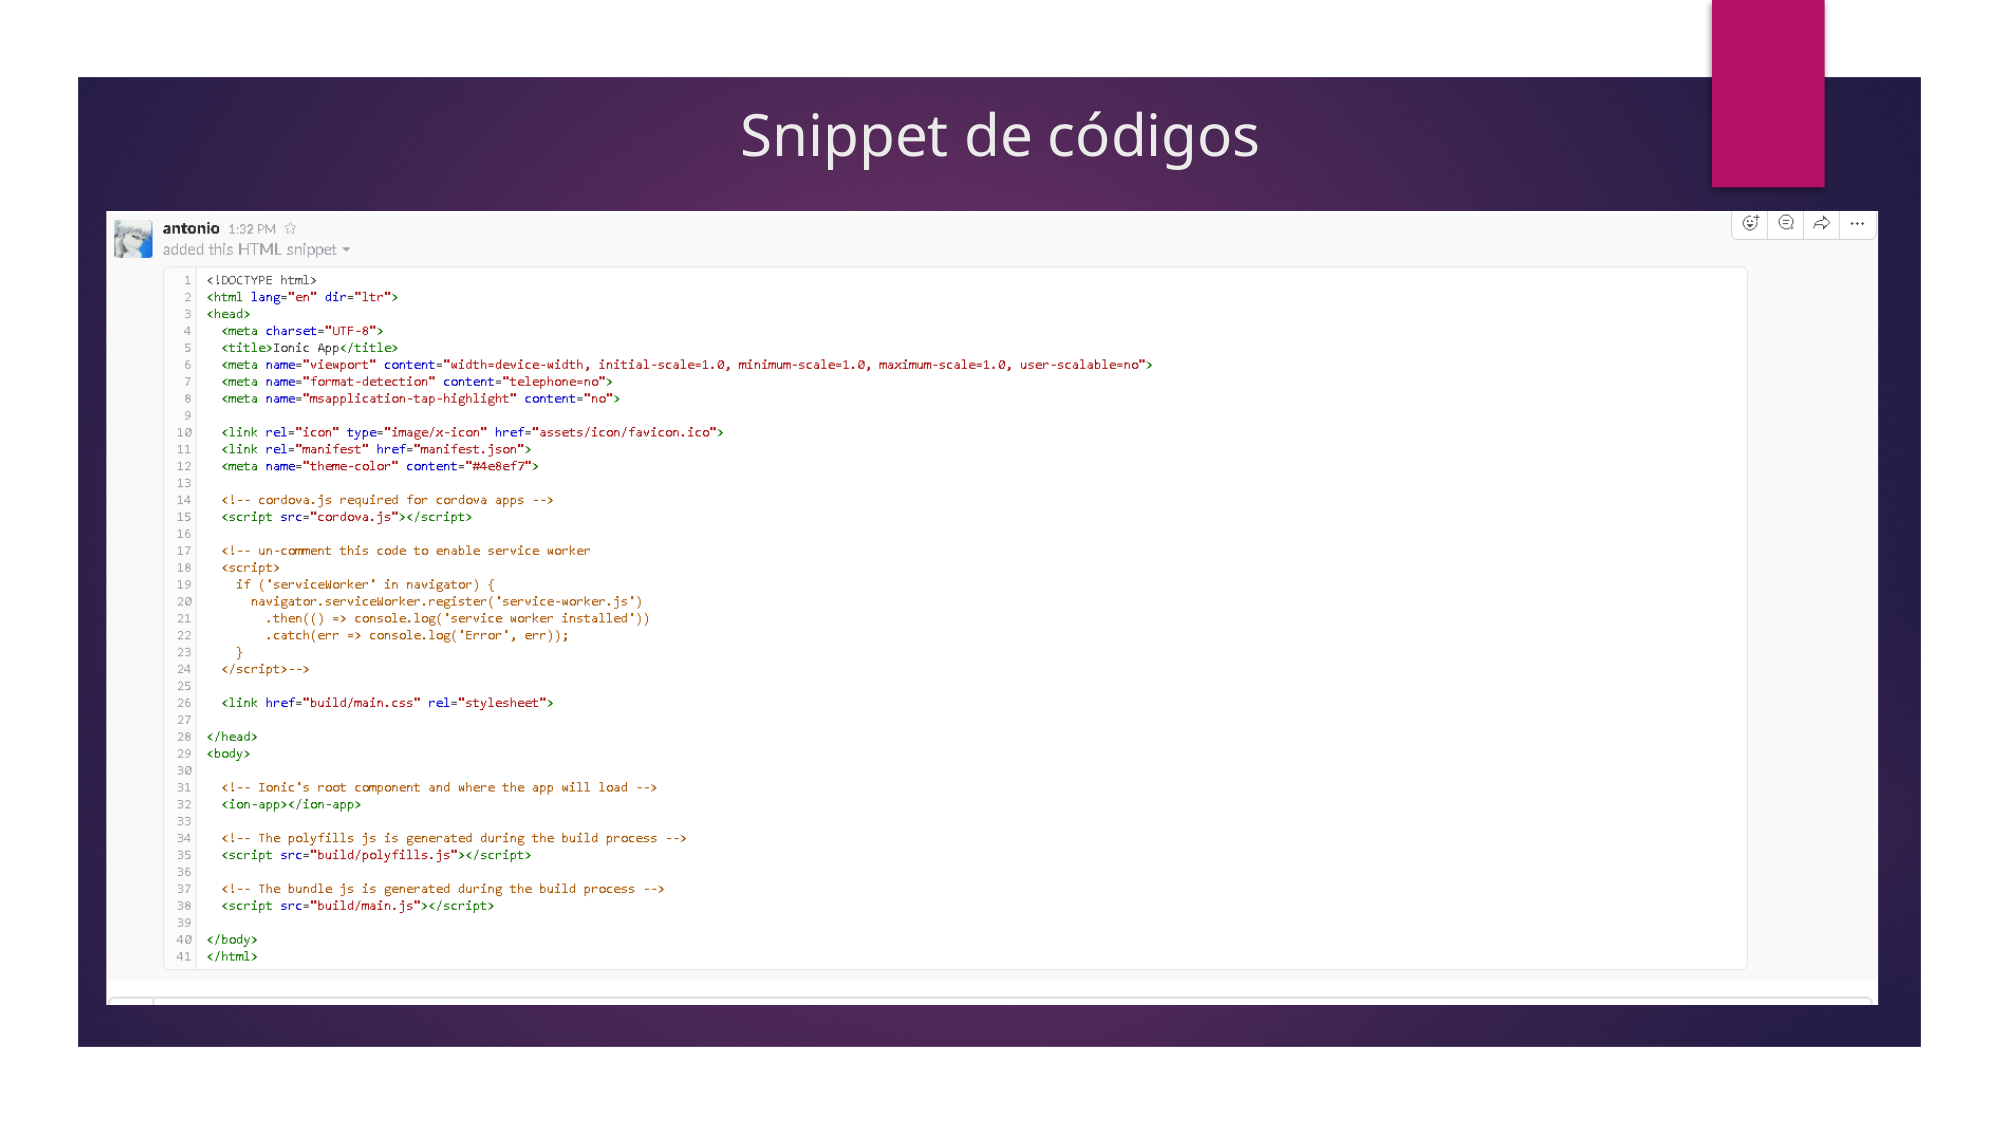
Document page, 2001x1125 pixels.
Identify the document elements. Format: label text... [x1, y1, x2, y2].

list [106, 211, 1879, 1005]
title Snippet de códigos [83, 90, 1919, 176]
